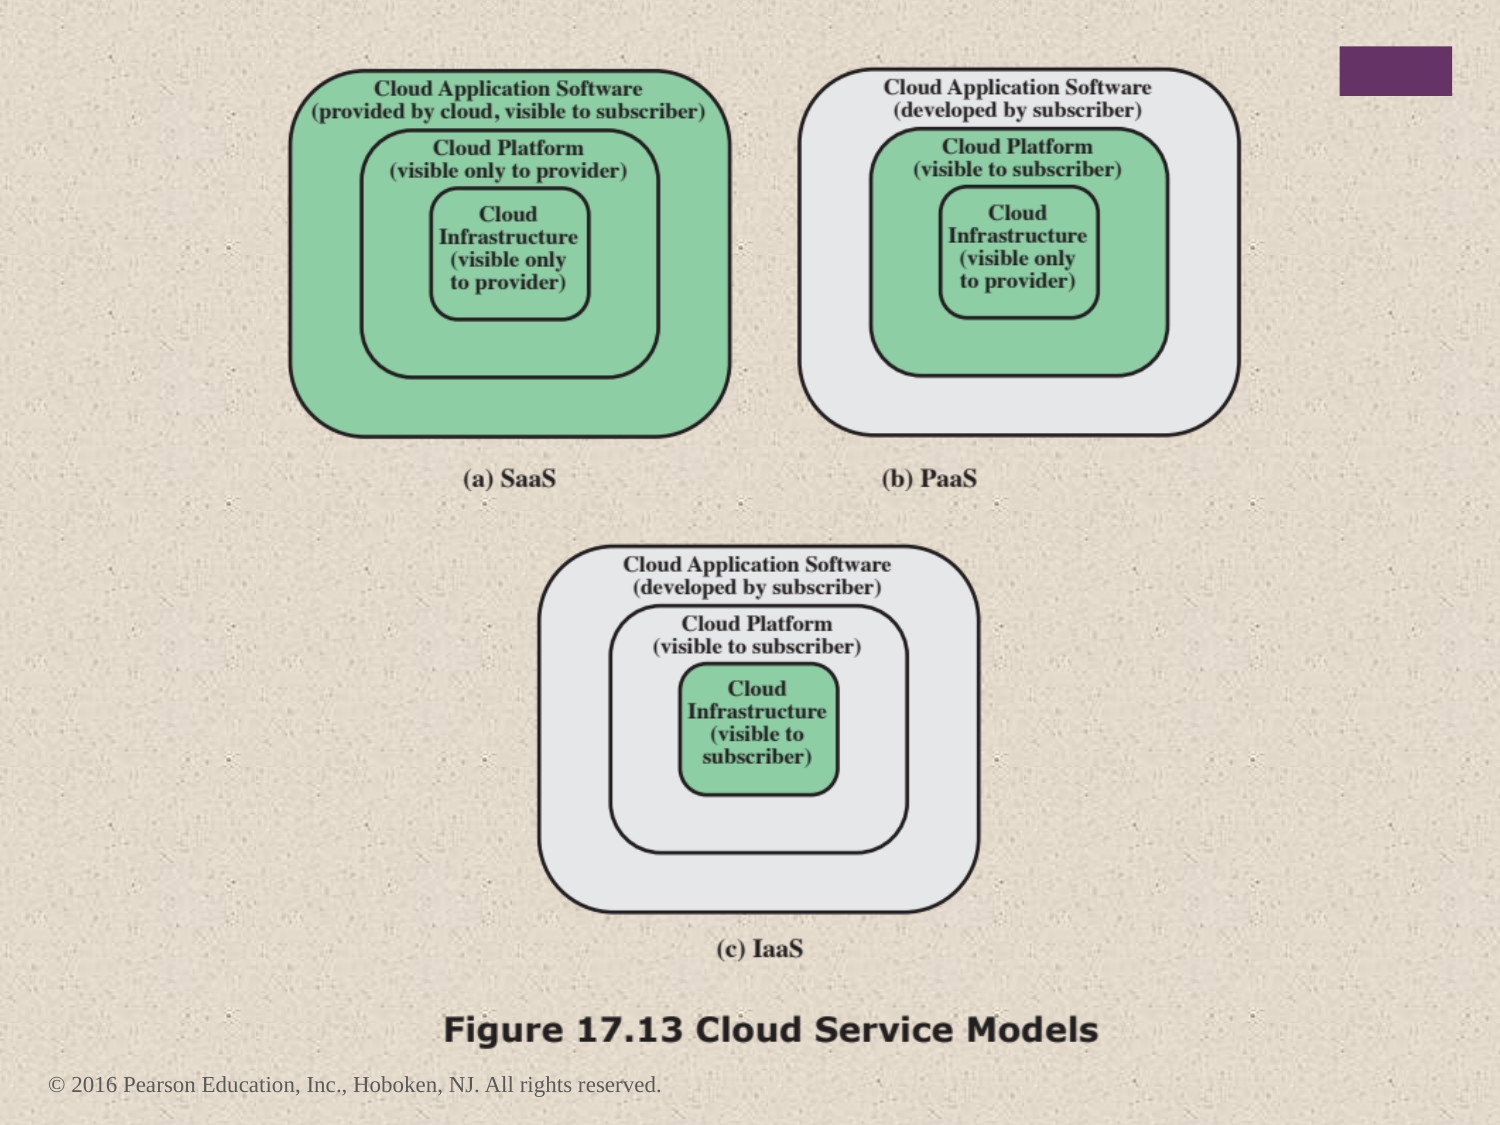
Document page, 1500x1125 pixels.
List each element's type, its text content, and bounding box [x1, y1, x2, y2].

picture [0, 0, 1500, 1125]
footer © 2016 Pearson Education, Inc., Hoboken, NJ. All rights reserved. [33, 1053, 1038, 1114]
